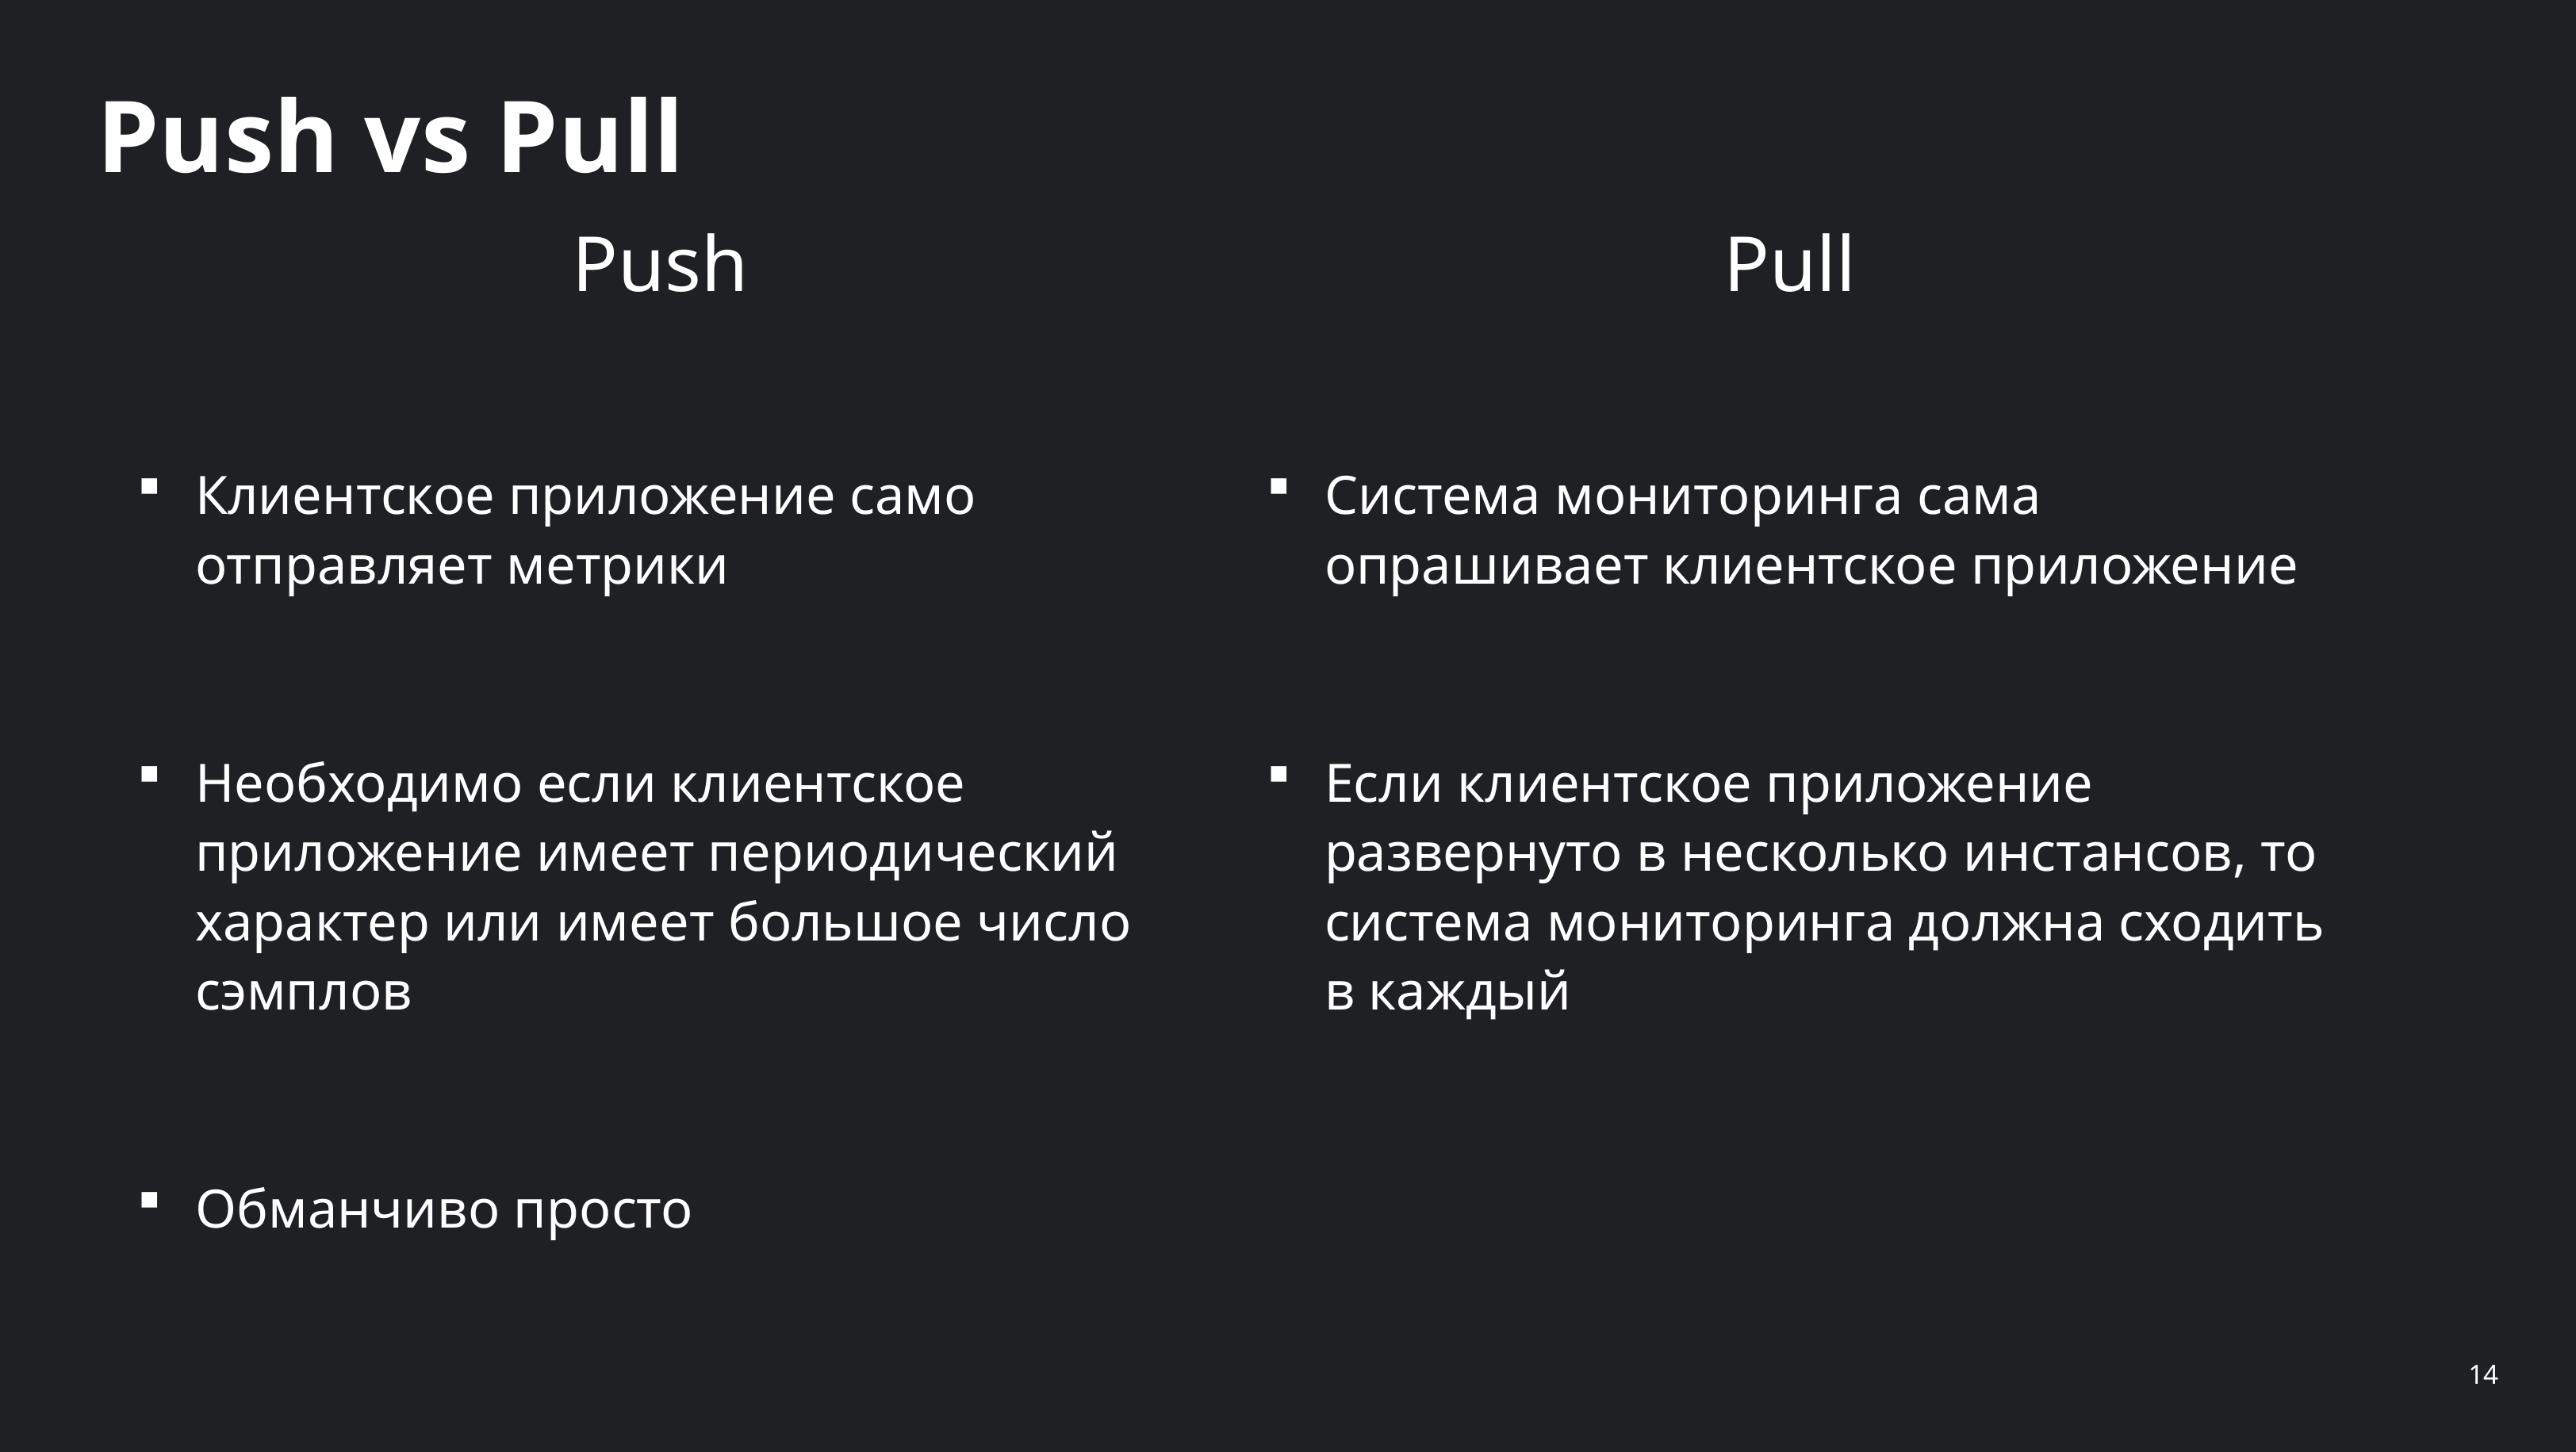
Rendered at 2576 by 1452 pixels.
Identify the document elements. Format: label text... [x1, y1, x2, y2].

text_box Push vs Pull [95, 73, 2144, 193]
slide_number 14 [2409, 1348, 2510, 1404]
text_box Pull Система мониторинга сама опрашивает клиентское приложение Если клиентское приложение развернуто в несколько инстансов, то система мониторинга должна сходить в каждый [1225, 231, 2355, 1255]
text_box Push Клиентское приложение само отправляет метрики Необходимо если клиентское приложение имеет периодический характер или имеет большое число сэмплов Обманчиво просто [95, 231, 1225, 1255]
